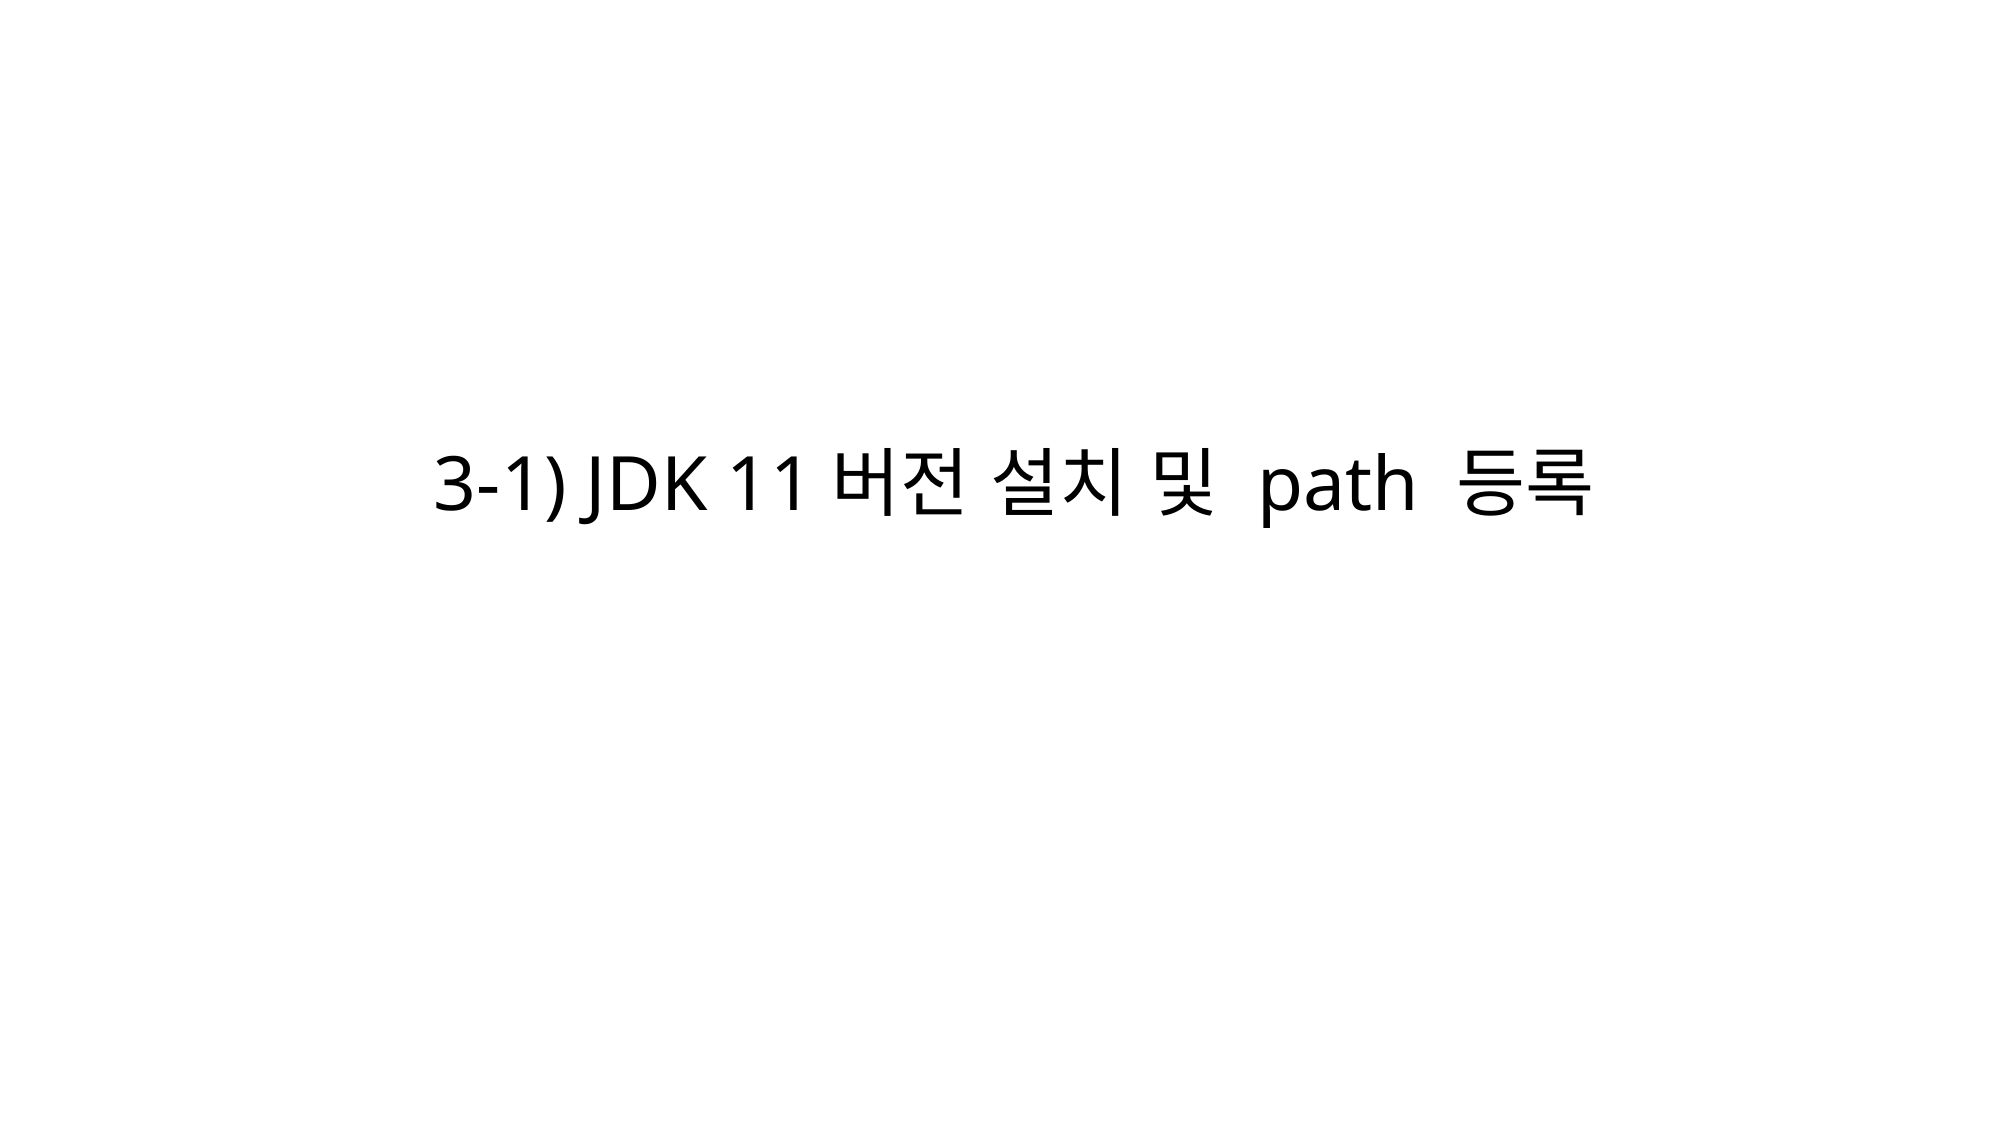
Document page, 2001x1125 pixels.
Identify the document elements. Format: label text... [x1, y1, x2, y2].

title 3-1) JDK 11버전 설치 및 path 등록 [129, 142, 1899, 535]
